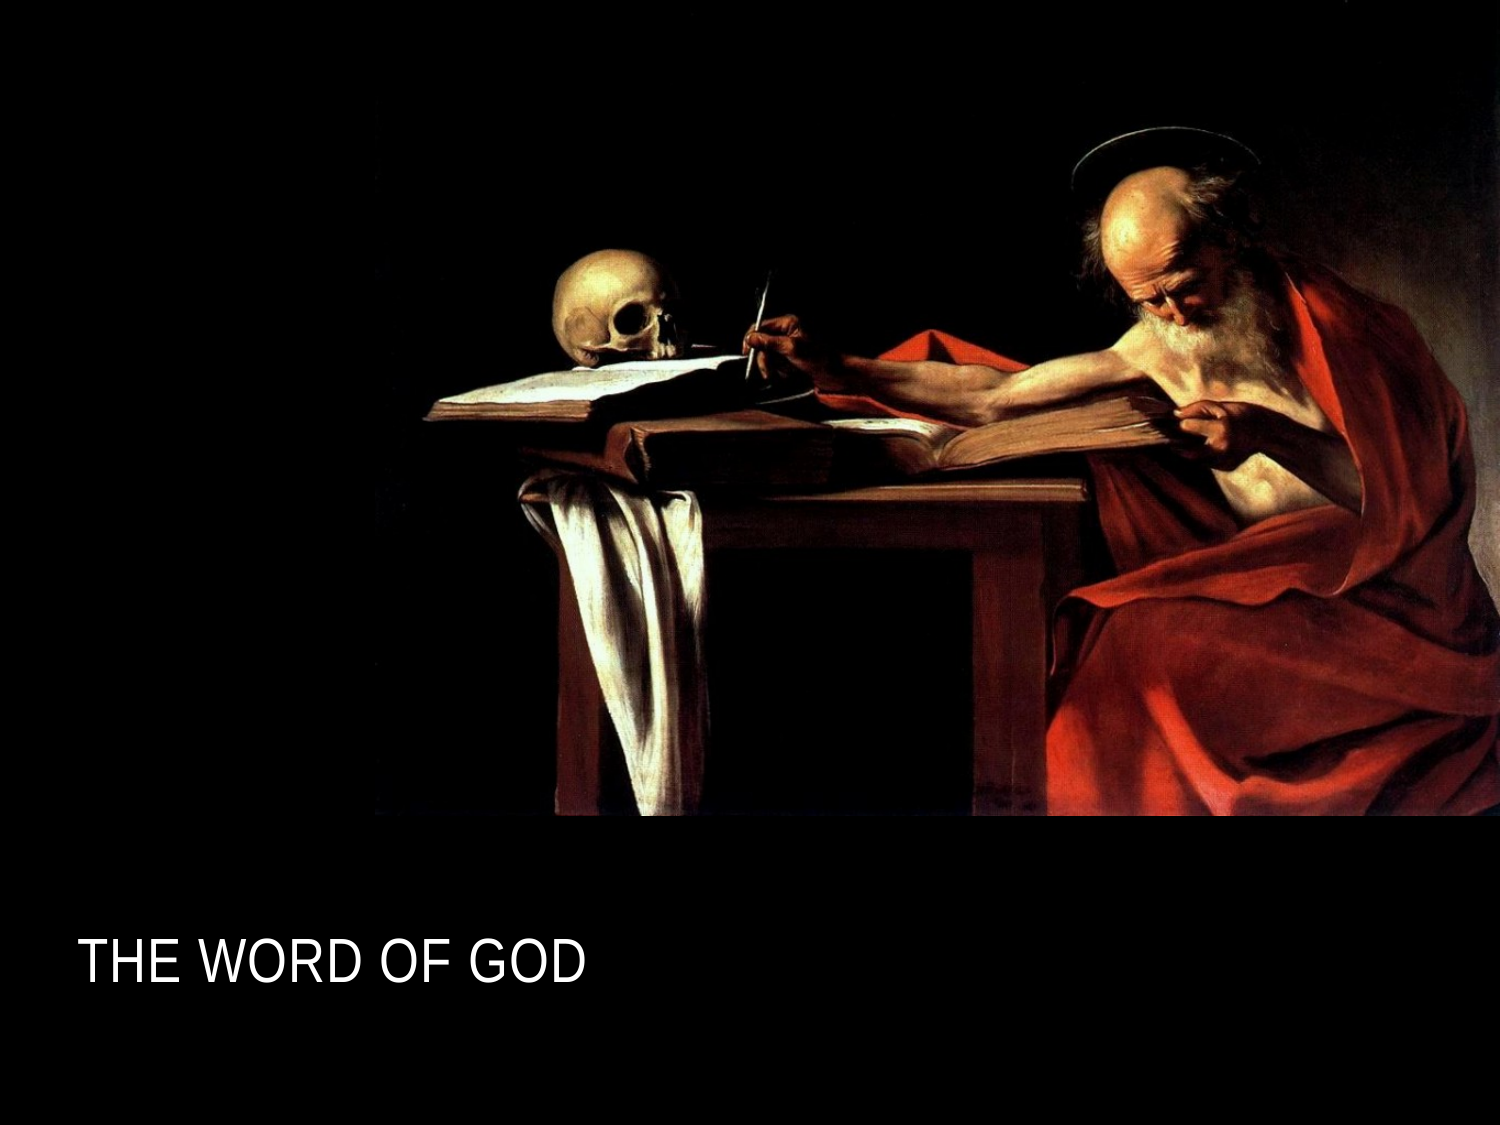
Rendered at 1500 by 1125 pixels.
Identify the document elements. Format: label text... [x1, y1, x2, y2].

title The Word of God [62, 815, 1363, 1003]
picture [374, 0, 1500, 816]
